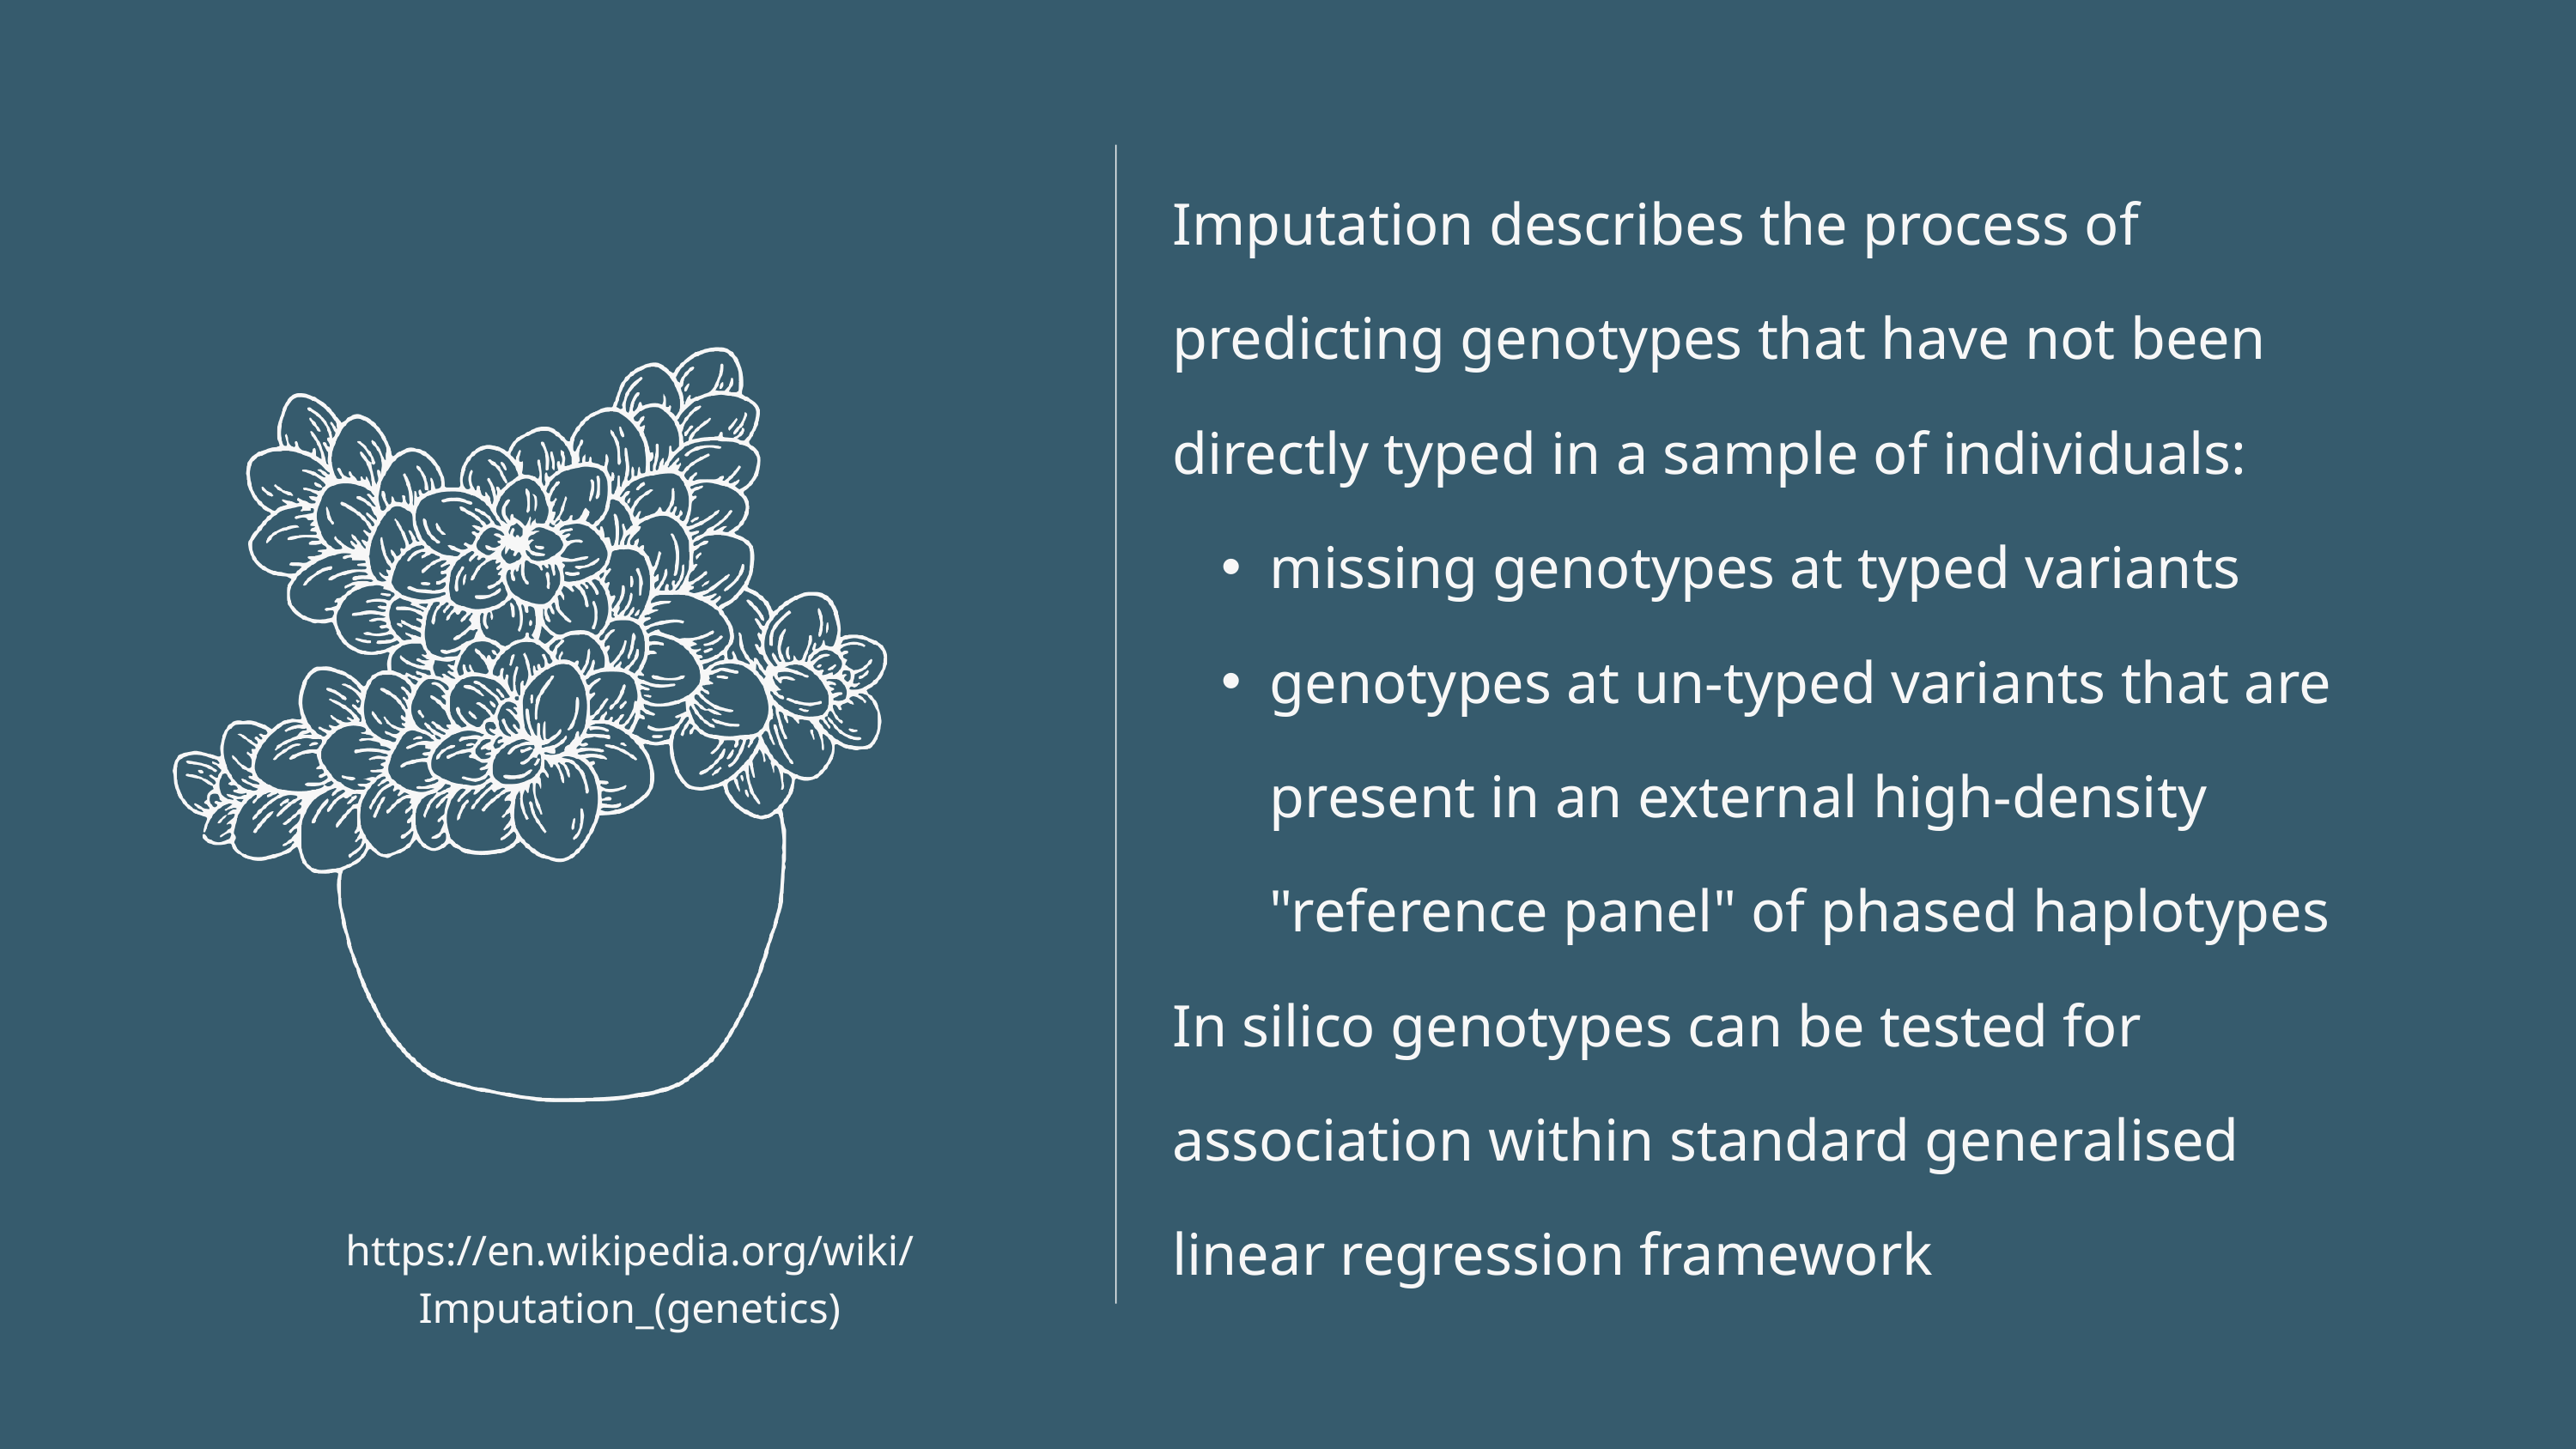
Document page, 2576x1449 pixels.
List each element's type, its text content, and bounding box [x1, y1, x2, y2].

text_box https://en.wikipedia.org/wiki/Imputation_(genetics) [144, 1216, 1115, 1332]
text_box Imputation describes the process of predicting genotypes that have not been directly typed in a sample of individuals: missing genotypes at typed variants genotypes at un-typed variants that are present in an external high-density "reference panel" of phased haplotypes In silico genotypes can be tested for association within standard generalised linear regression framework [1172, 142, 2366, 1288]
picture [173, 346, 889, 1102]
